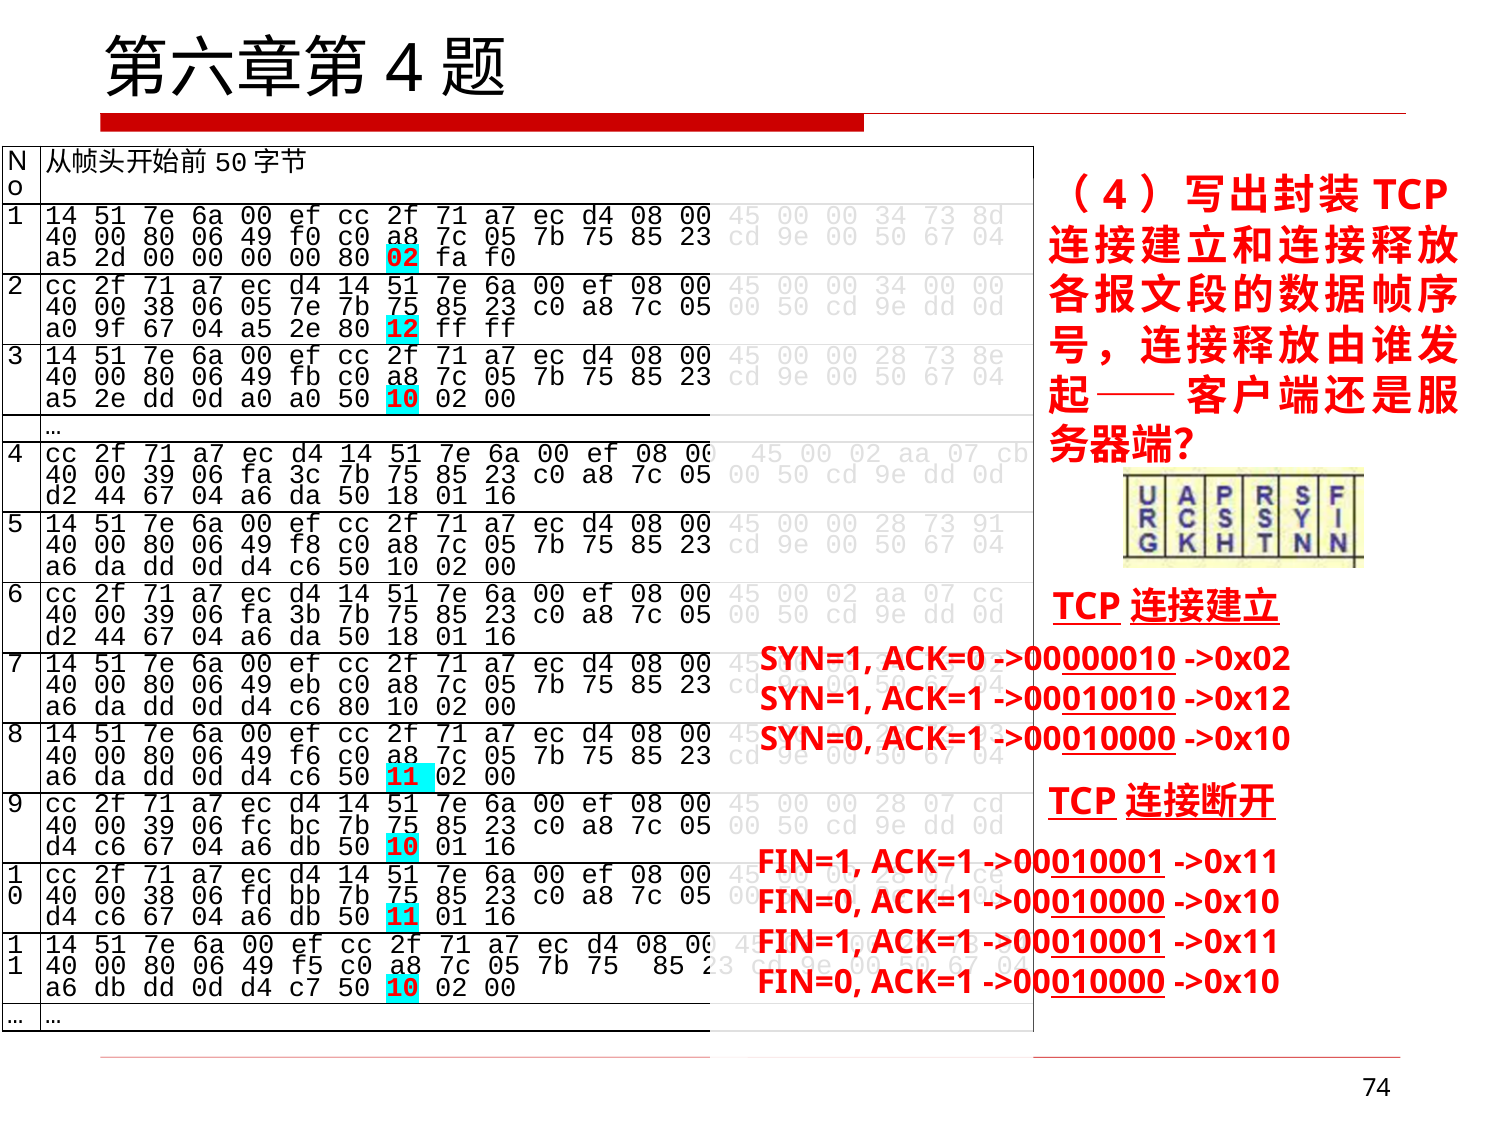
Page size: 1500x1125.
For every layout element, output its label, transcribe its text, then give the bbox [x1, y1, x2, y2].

table_cell 4 [3, 443, 40, 511]
text_box [710, 178, 1034, 1065]
table_cell 8 [3, 724, 40, 792]
text_box 第六章第4题 [87, 17, 1494, 114]
text_box SYN=1, ACK=0 ->00000010 ->0x02 SYN=1, ACK=1 ->00010010 ->0x12 SYN=0, ACK=1 ->00010000 ->0x10 [745, 629, 1477, 765]
table_cell … [41, 416, 710, 441]
table_cell … [3, 1004, 40, 1030]
text_box TCP连接断开 [1033, 769, 1372, 830]
table_cell 14 51 7e 6a 00 ef cc 2f 71 a7 ec d4 08 00 45 00 00 28 73 94 40 00 80 06 49 f5 c0 a8 7c 05 7b 75 85 23 cd 9e 00 50 67 04 a6 db dd 0d d4 c7 50 10 02 00 [41, 934, 710, 1003]
text_box FIN=1, ACK=1 ->00010001 ->0x11 FIN=0, ACK=1 ->00010000 ->0x10 FIN=1, ACK=1 ->00010001 ->0x11 FIN=0, ACK=1 ->00010000 ->0x10 [742, 832, 1474, 1008]
table_cell 6 [3, 583, 40, 652]
picture [1123, 467, 1364, 568]
table_cell 5 [3, 513, 40, 582]
table_cell 7 [3, 654, 40, 722]
table_cell cc 2f 71 a7 ec d4 14 51 7e 6a 00 ef 08 00 45 00 02 aa 07 cb 40 00 39 06 fa 3c 7b 75 85 23 c0 a8 7c 05 00 50 cd 9e dd 0d d2 44 67 04 a6 da 50 18 01 16 [41, 443, 710, 511]
table_cell 1 [3, 205, 40, 273]
table_cell 11 [3, 934, 40, 1003]
text_box TCP连接建立 [1037, 574, 1376, 635]
table_header 从帧头开始前50字节 [41, 147, 1033, 203]
table_cell cc 2f 71 a7 ec d4 14 51 7e 6a 00 ef 08 00 45 00 00 34 00 00 40 00 38 06 05 7e 7b 75 85 23 c0 a8 7c 05 00 50 cd 9e dd 0d a0 9f 67 04 a5 2e 80 12 ff ff [41, 275, 710, 344]
table_header No [3, 147, 40, 203]
table_cell [3, 416, 40, 441]
slide_number 74 [1080, 1064, 1406, 1108]
text_box （4）写出封装TCP连接建立和连接释放各报文段的数据帧序号，连接释放由谁发起——客户端还是服务器端？ [1033, 160, 1474, 576]
table_cell cc 2f 71 a7 ec d4 14 51 7e 6a 00 ef 08 00 45 00 00 28 07 ce 40 00 38 06 fd bb 7b 75 85 23 c0 a8 7c 05 00 50 cd 9e dd 0d d4 c6 67 04 a6 db 50 11 01 16 [41, 864, 710, 932]
table_cell 3 [3, 345, 40, 414]
table_cell 2 [3, 275, 40, 344]
table_cell 14 51 7e 6a 00 ef cc 2f 71 a7 ec d4 08 00 45 00 00 28 73 8e 40 00 80 06 49 fb c0 a8 7c 05 7b 75 85 23 cd 9e 00 50 67 04 a5 2e dd 0d a0 a0 50 10 02 00 [41, 345, 710, 414]
table_cell 10 [3, 864, 40, 932]
table_cell 14 51 7e 6a 00 ef cc 2f 71 a7 ec d4 08 00 45 00 00 28 73 93 40 00 80 06 49 f6 c0 a8 7c 05 7b 75 85 23 cd 9e 00 50 67 04 a6 da dd 0d d4 c6 50 11 02 00 [41, 724, 710, 792]
table_cell cc 2f 71 a7 ec d4 14 51 7e 6a 00 ef 08 00 45 00 02 aa 07 cc 40 00 39 06 fa 3b 7b 75 85 23 c0 a8 7c 05 00 50 cd 9e dd 0d d2 44 67 04 a6 da 50 18 01 16 [41, 583, 710, 652]
table_cell … [41, 1004, 710, 1030]
table_cell 14 51 7e 6a 00 ef cc 2f 71 a7 ec d4 08 00 45 00 00 34 73 8d 40 00 80 06 49 f0 c0 a8 7c 05 7b 75 85 23 cd 9e 00 50 67 04 a5 2d 00 00 00 00 80 02 fa f0 [41, 205, 710, 273]
table_cell cc 2f 71 a7 ec d4 14 51 7e 6a 00 ef 08 00 45 00 00 28 07 cd 40 00 39 06 fc bc 7b 75 85 23 c0 a8 7c 05 00 50 cd 9e dd 0d d4 c6 67 04 a6 db 50 10 01 16 [41, 794, 710, 862]
table_cell 14 51 7e 6a 00 ef cc 2f 71 a7 ec d4 08 00 45 00 00 34 73 92 40 00 80 06 49 eb c0 a8 7c 05 7b 75 85 23 cd 9e 00 50 67 04 a6 da dd 0d d4 c6 80 10 02 00 [41, 654, 710, 722]
table_cell 14 51 7e 6a 00 ef cc 2f 71 a7 ec d4 08 00 45 00 00 28 73 91 40 00 80 06 49 f8 c0 a8 7c 05 7b 75 85 23 cd 9e 00 50 67 04 a6 da dd 0d d4 c6 50 10 02 00 [41, 513, 710, 582]
table_cell 9 [3, 794, 40, 862]
